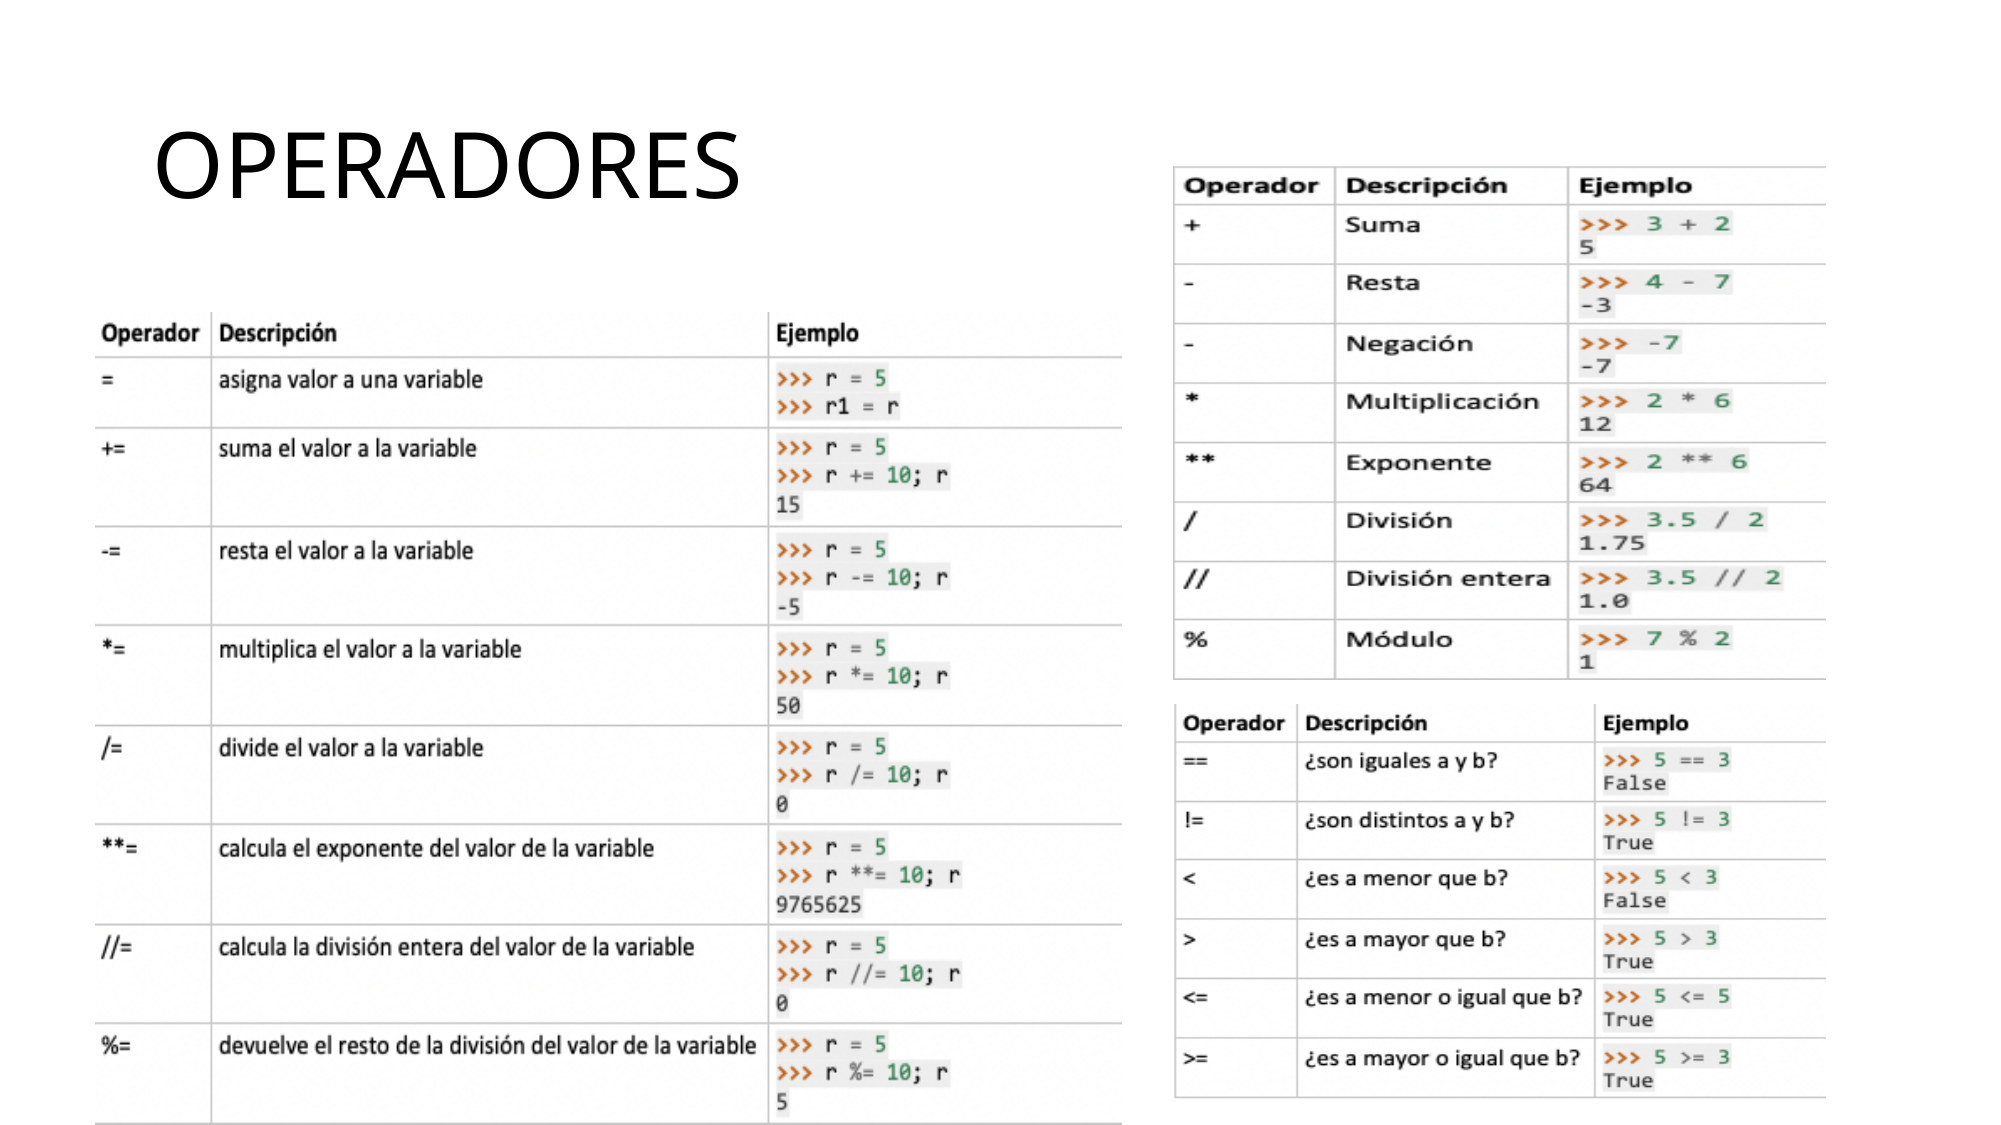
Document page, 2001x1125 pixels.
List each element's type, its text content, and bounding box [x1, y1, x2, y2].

picture [95, 312, 1122, 1125]
title OPERADORES [137, 59, 1863, 278]
picture [1173, 165, 1826, 680]
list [1173, 704, 1826, 1100]
